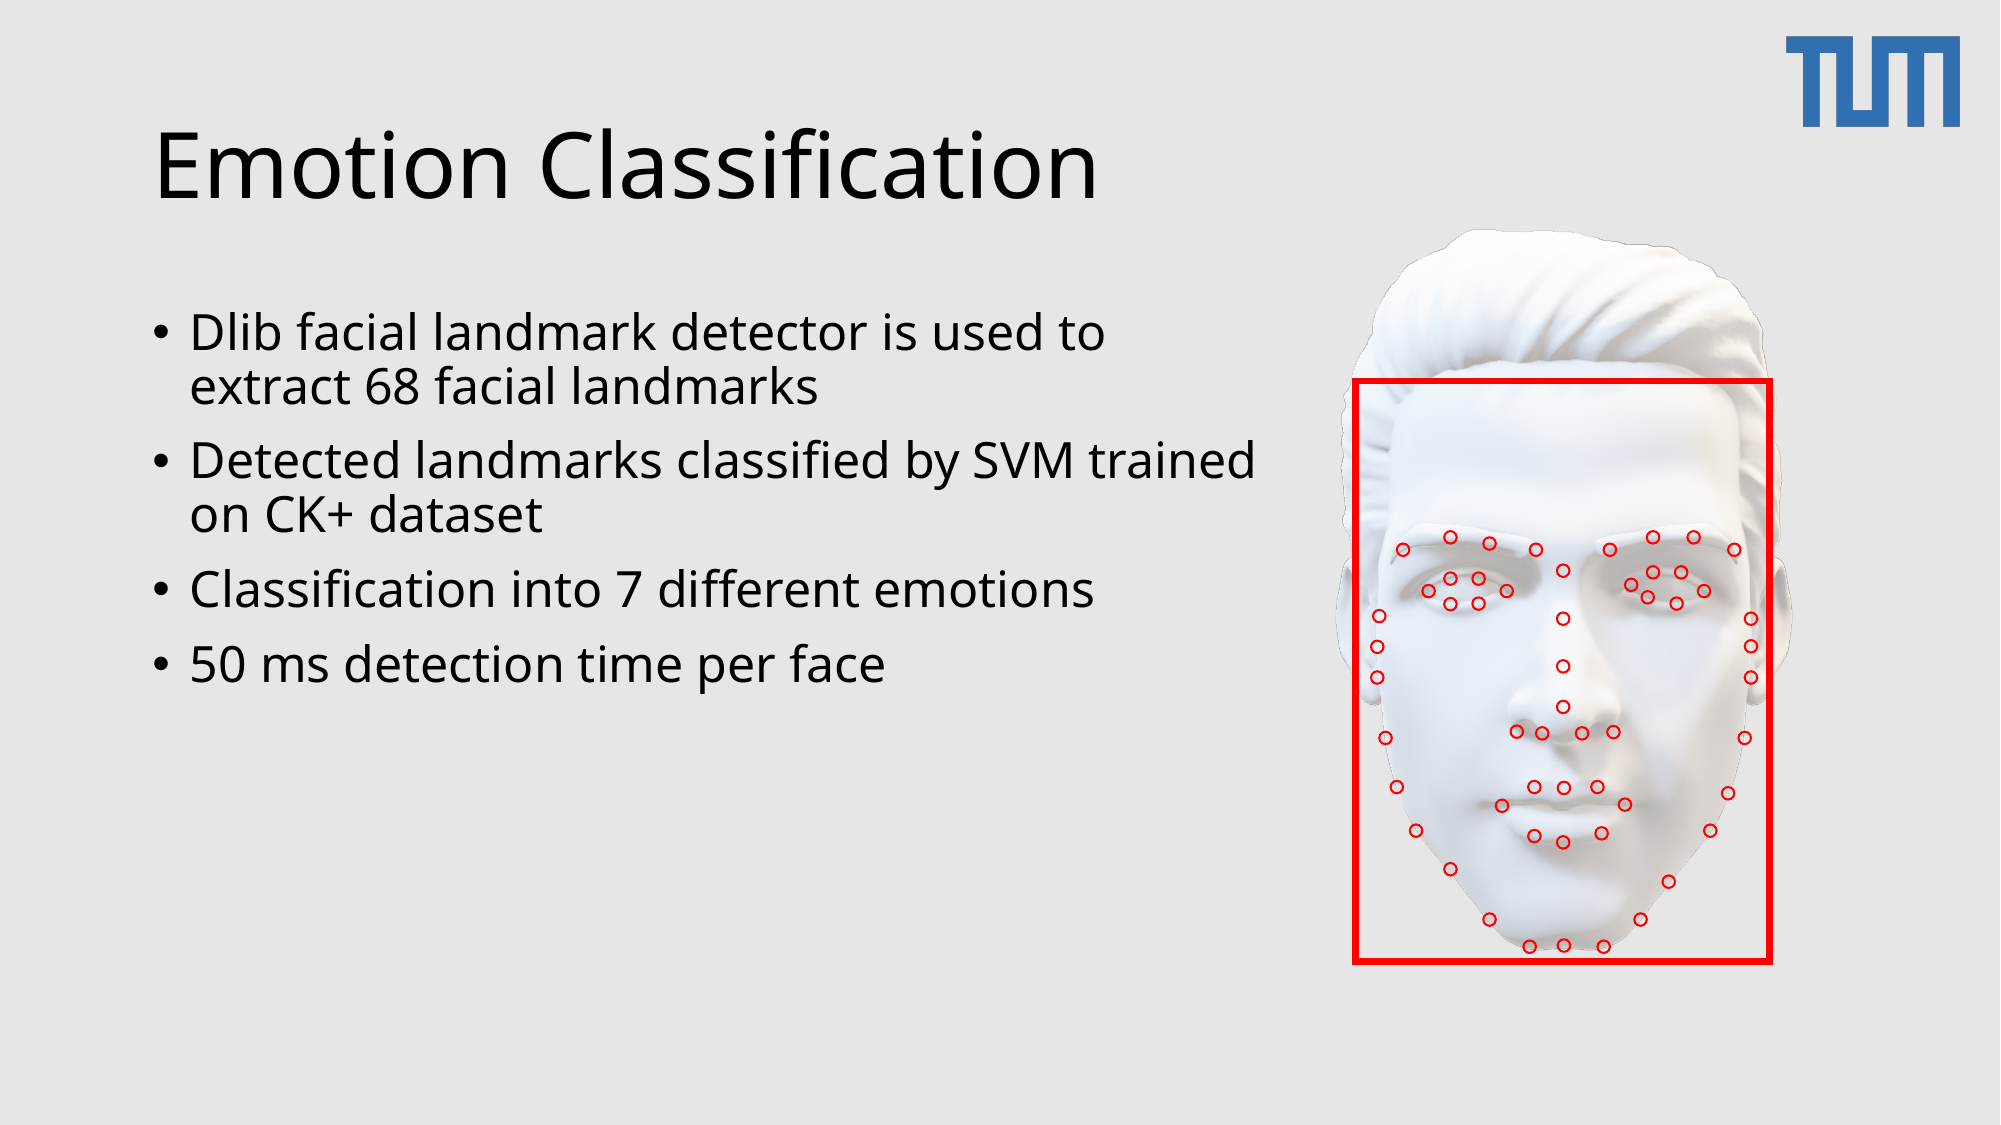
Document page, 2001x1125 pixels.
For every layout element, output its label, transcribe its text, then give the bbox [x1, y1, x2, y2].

title Emotion Classification [137, 59, 1863, 278]
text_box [1370, 531, 1758, 953]
text_box [1354, 380, 1771, 962]
picture [1785, 0, 2000, 127]
picture [1330, 184, 1798, 957]
list Dlib facial landmark detector is used to extract 68 facial landmarks Detected landmarks classified by SVM trained on CK+ dataset Classification into 7 different emotions 50 ms detection time per face [137, 299, 1296, 1014]
